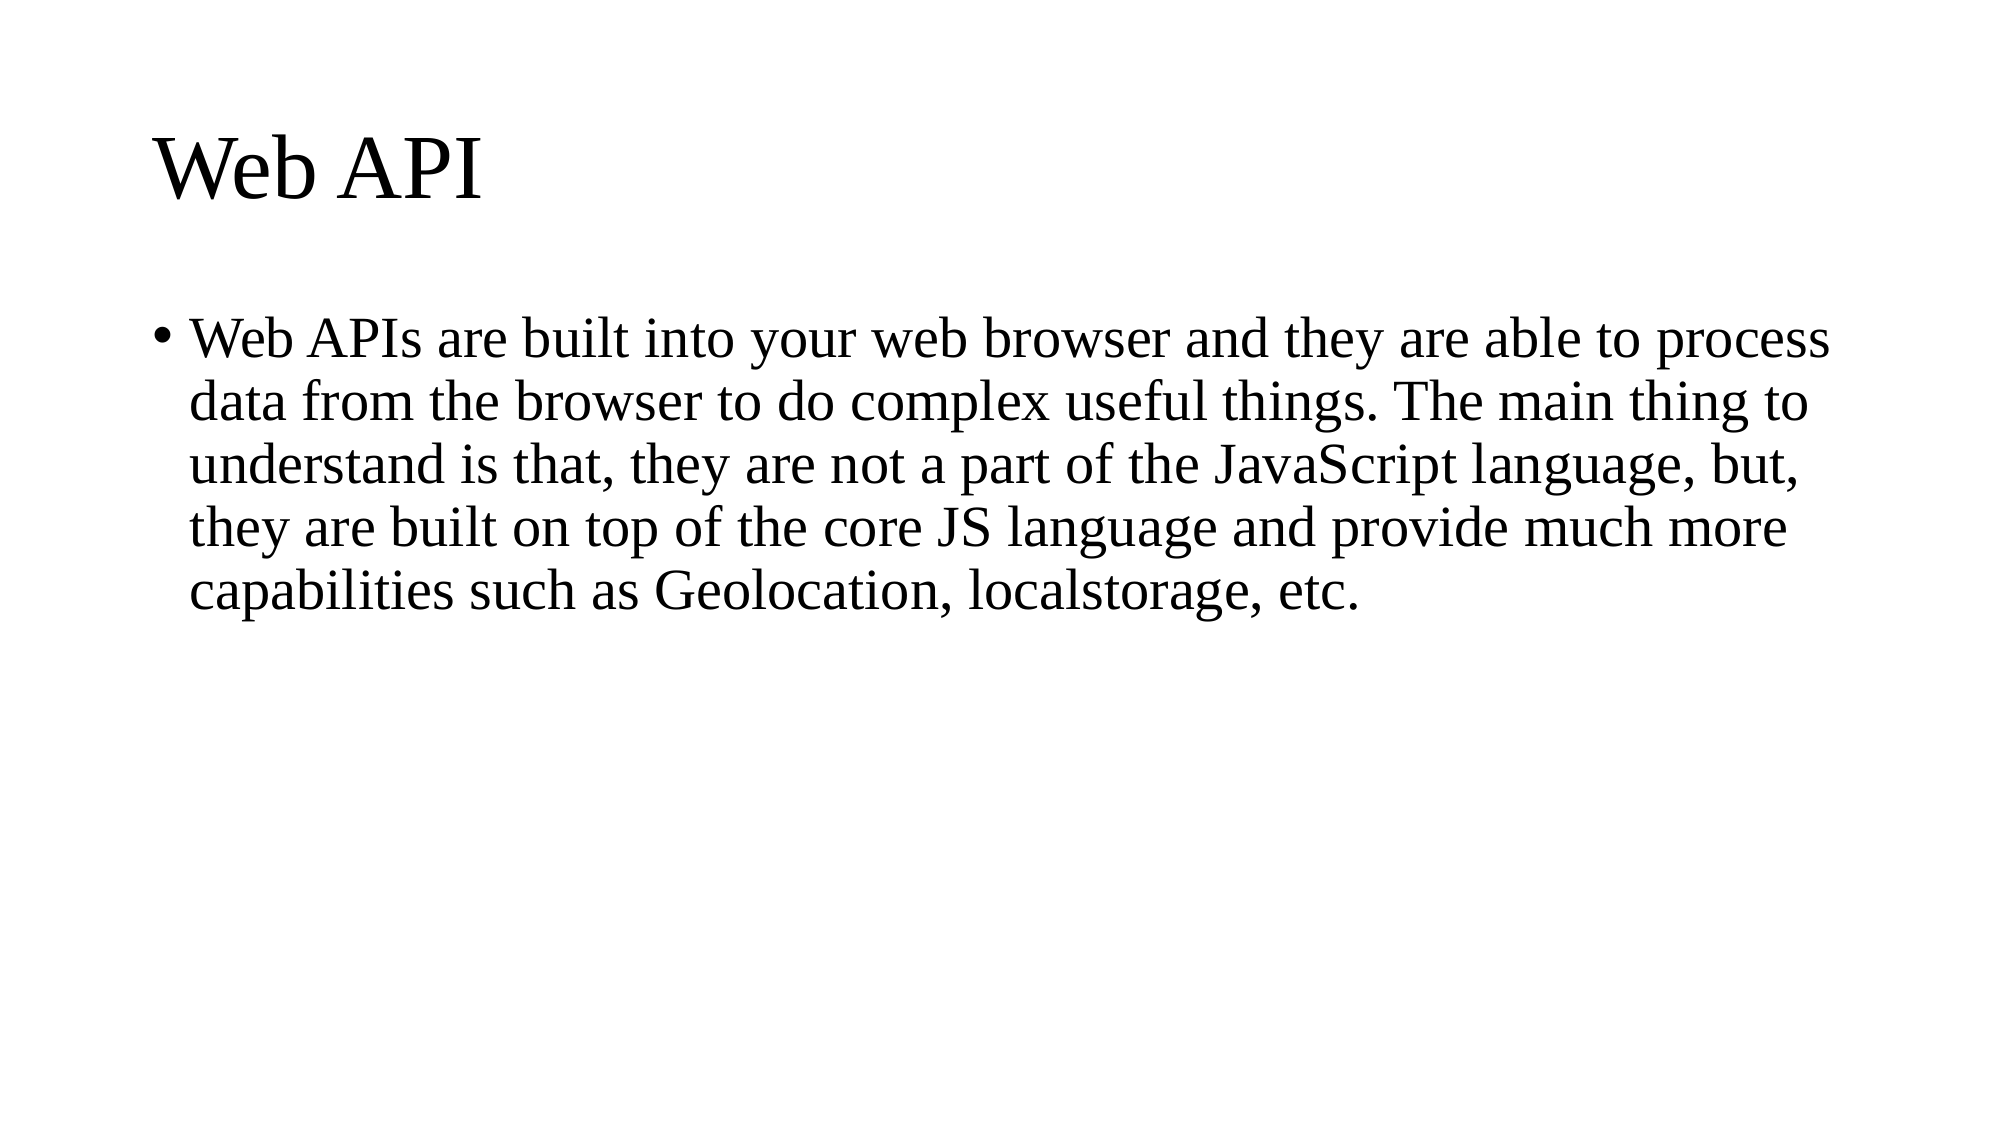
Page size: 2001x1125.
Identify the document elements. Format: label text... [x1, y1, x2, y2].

list Web APIs are built into your web browser and they are able to process data from the browser to do complex useful things. The main thing to understand is that, they are not a part of the JavaScript language, but, they are built on top of the core JS language and provide much more capabilities such as Geolocation, localstorage, etc. [137, 299, 1863, 1014]
title Web API [137, 59, 1863, 278]
